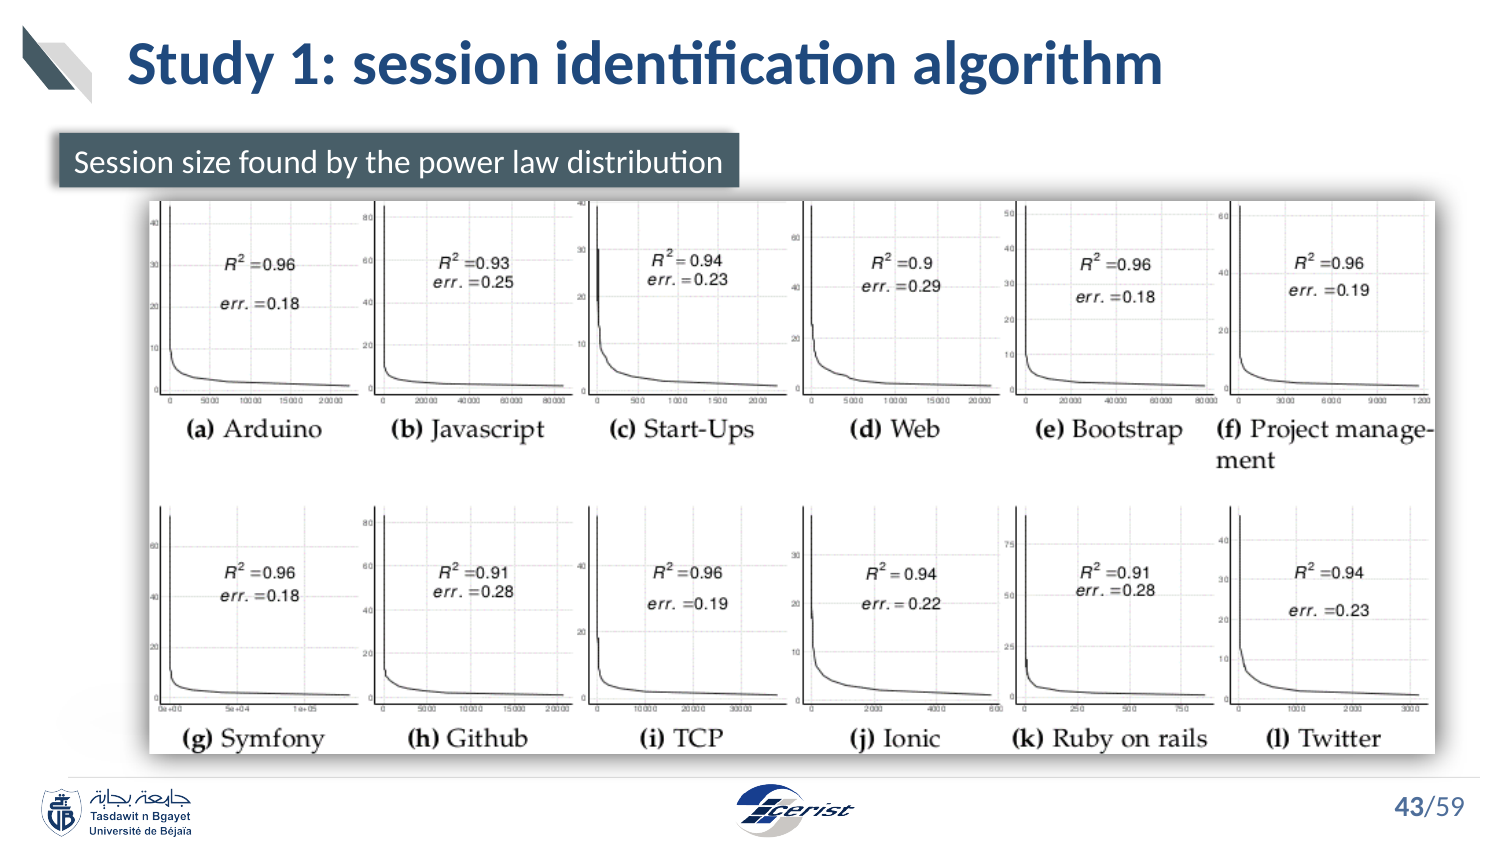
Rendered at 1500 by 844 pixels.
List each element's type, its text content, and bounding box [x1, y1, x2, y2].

slide_number 43/59 [1059, 782, 1480, 828]
picture [40, 783, 195, 843]
text_box Session size found by the power law distribution [57, 131, 742, 189]
title Study 1: session identification algorithm [127, 12, 1462, 107]
picture [149, 201, 1436, 755]
picture [733, 781, 856, 841]
